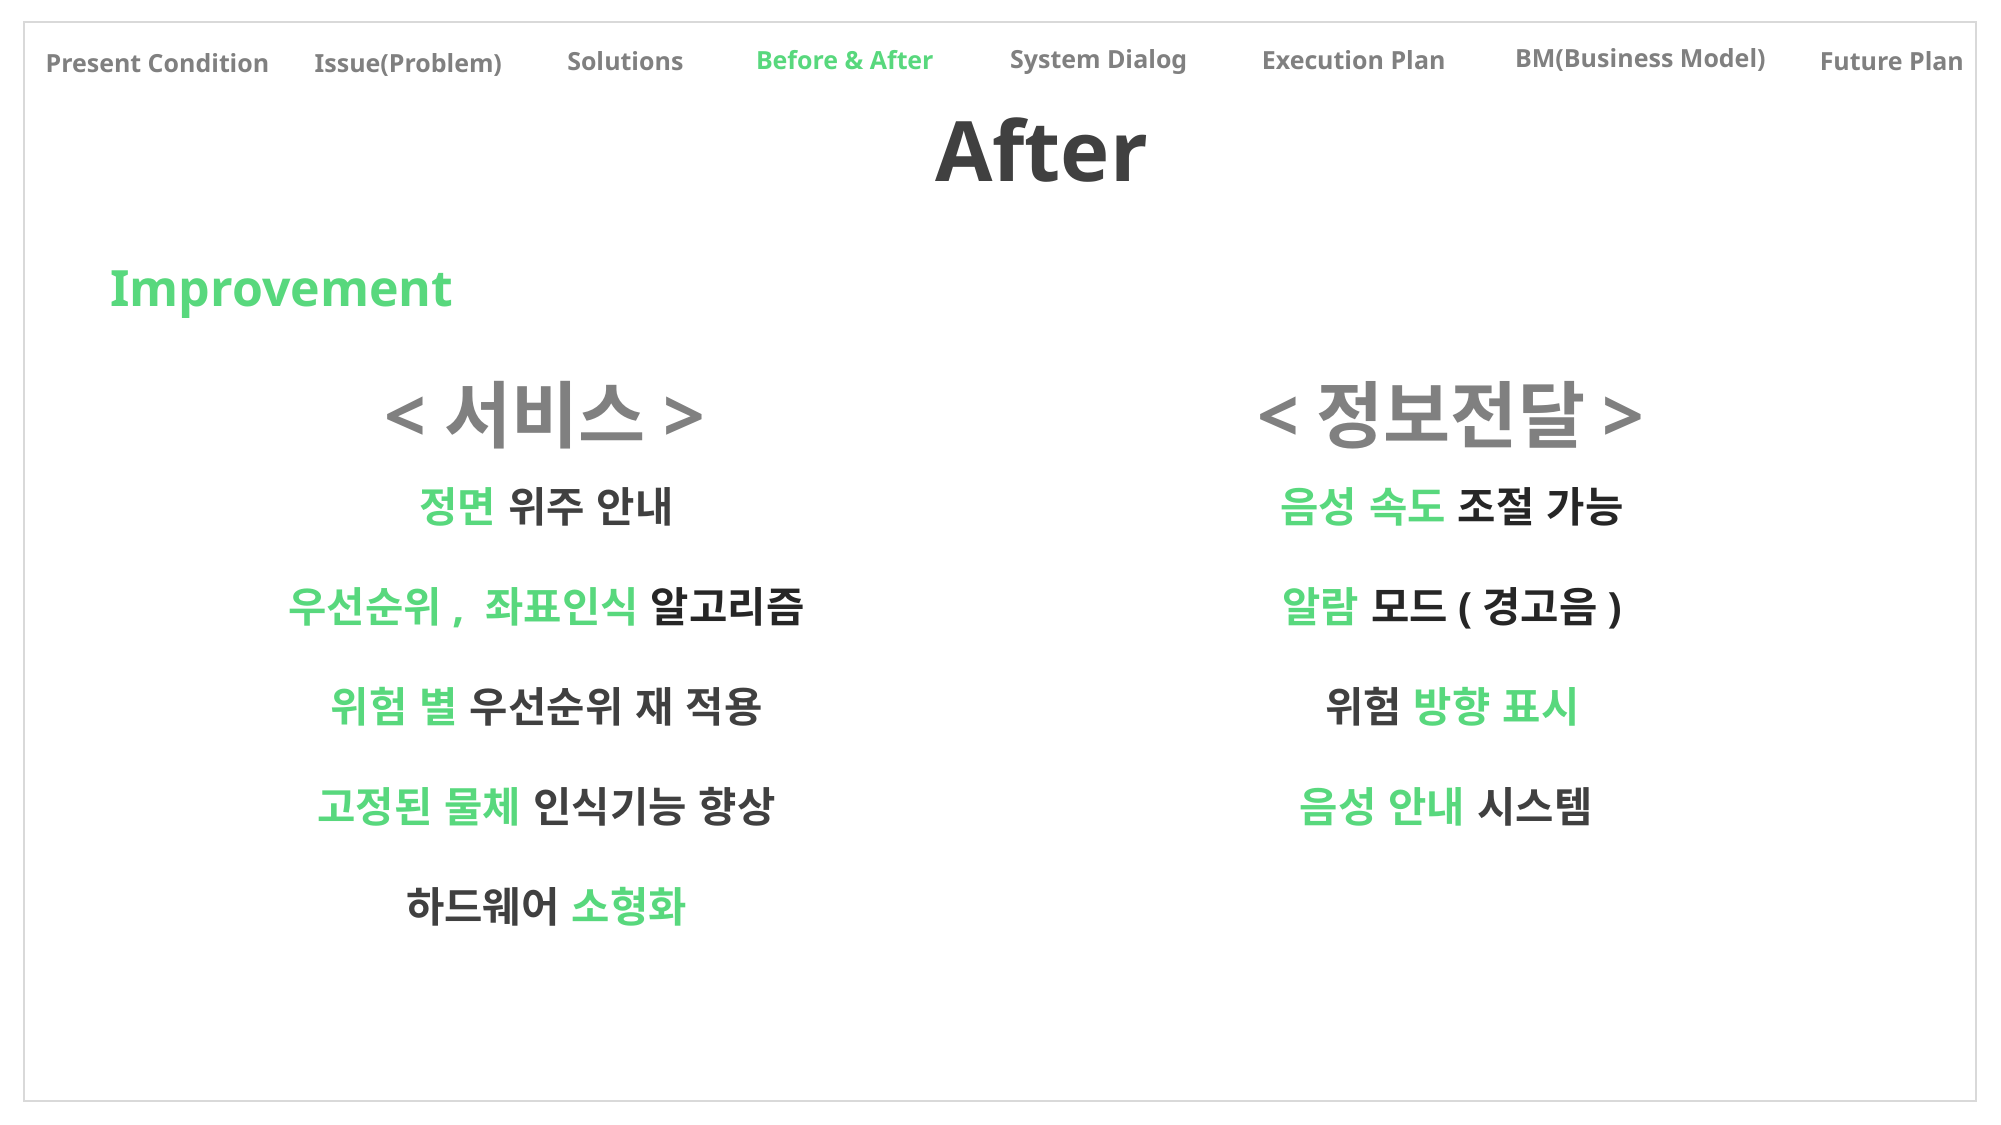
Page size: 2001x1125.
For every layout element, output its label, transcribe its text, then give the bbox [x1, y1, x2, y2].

text_box BM(Business Model) [1500, 35, 1788, 80]
text_box 음성 속도 조절 가능 알람 모드(경고음) 위험 방향 표시 음성 안내 시스템 [1116, 472, 1788, 838]
text_box Solutions [552, 38, 703, 83]
text_box Future Plan [1805, 38, 1988, 84]
text_box [23, 21, 1977, 1102]
text_box Issue(Problem) [299, 40, 643, 86]
text_box Execution Plan [1247, 36, 1477, 82]
text_box Present Condition [30, 40, 298, 86]
text_box <정보전달> [1242, 362, 1909, 465]
text_box <서비스> [370, 362, 1037, 465]
text_box 정면 위주 안내 우선순위, 좌표인식 알고리즘 위험 별 우선순위 재 적용 고정된 물체 인식기능 향상 하드웨어 소형화 [210, 472, 883, 938]
text_box System Dialog [995, 35, 1225, 81]
text_box After [708, 91, 1375, 206]
text_box Improvement [95, 249, 762, 325]
text_box Before & After [741, 36, 971, 82]
